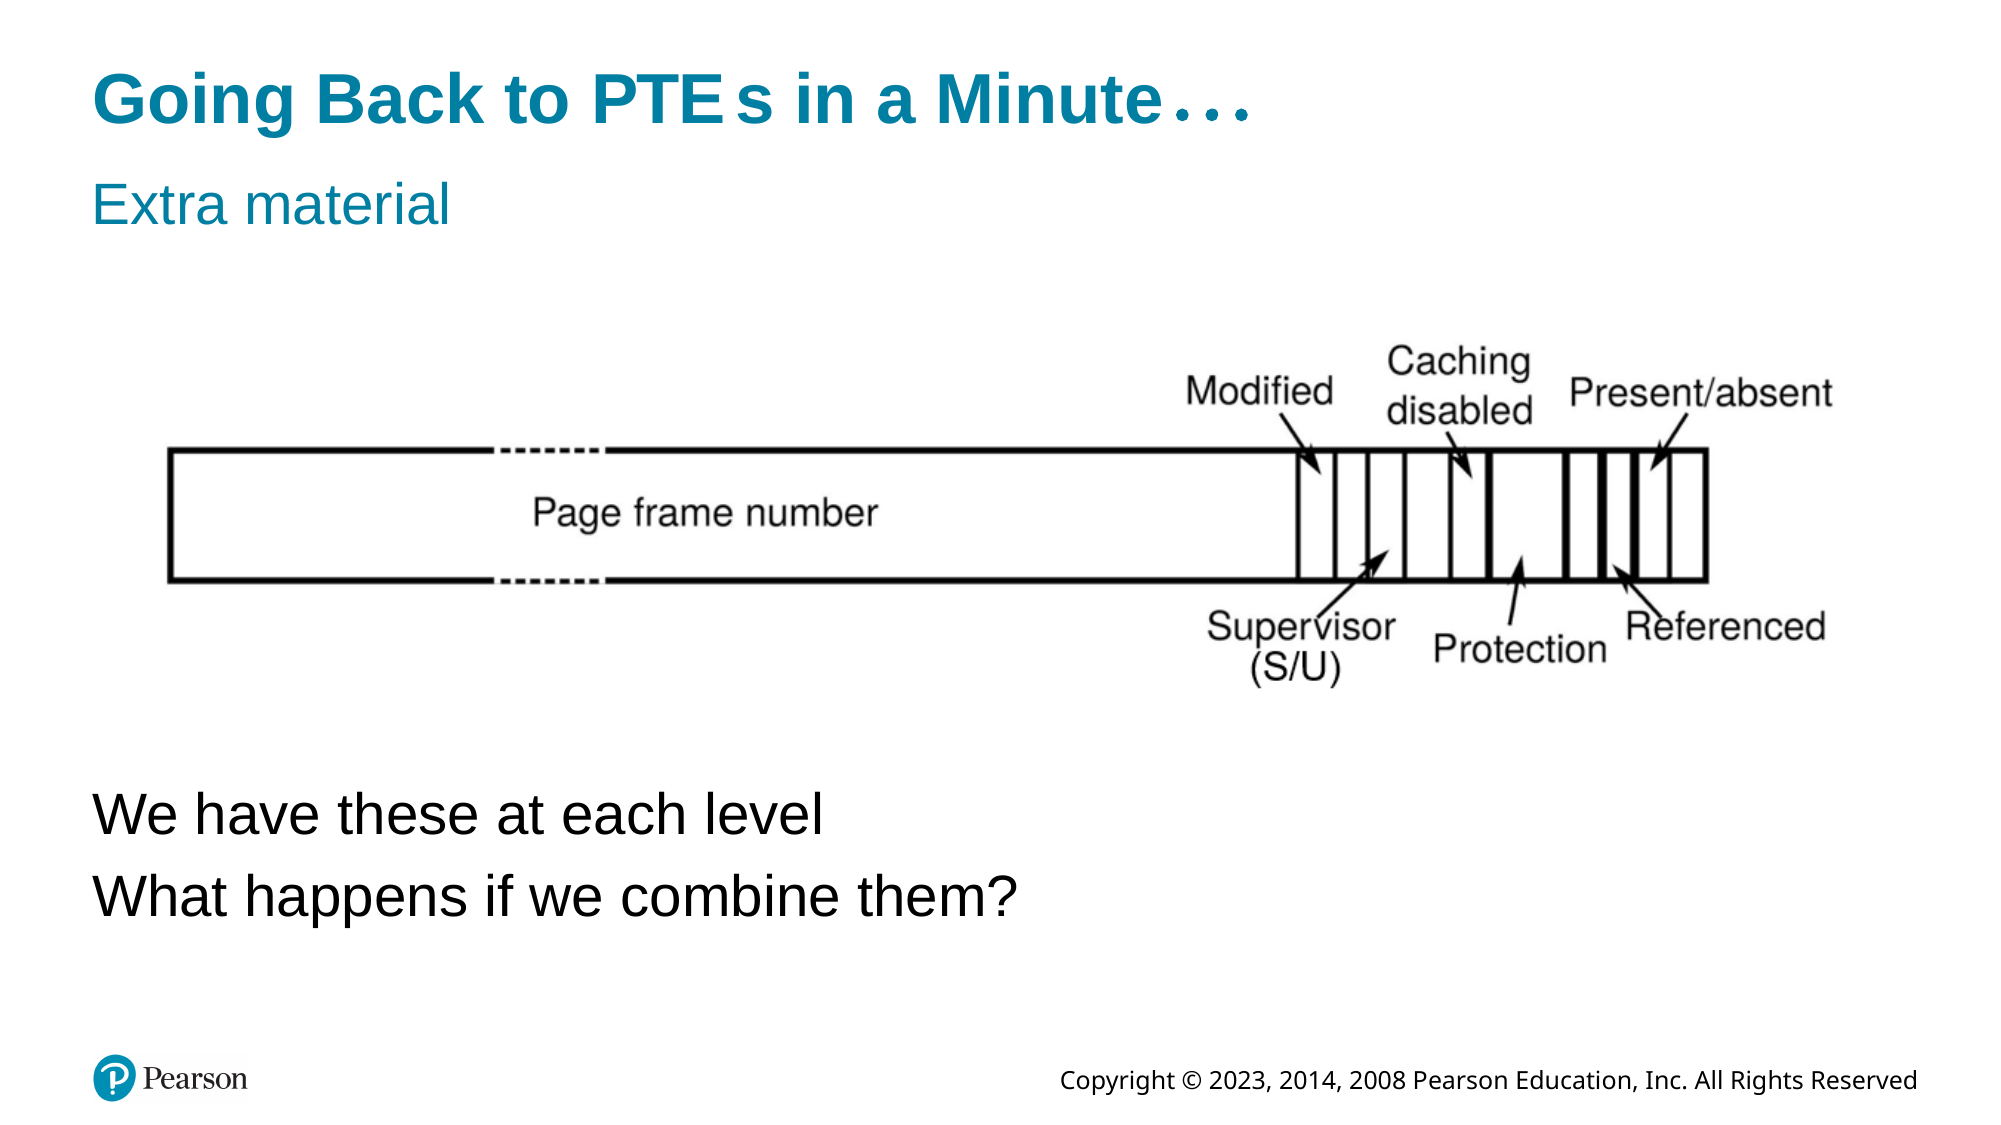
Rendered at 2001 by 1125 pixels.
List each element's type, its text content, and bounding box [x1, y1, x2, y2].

list We have these at each level What happens if we combine them? [92, 530, 1922, 1125]
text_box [1165, 89, 1270, 142]
picture [154, 334, 1846, 721]
title Going Back to P T E s in a Minute Ellipsis [453, 0, 1922, 193]
list Extra material [91, 0, 453, 523]
